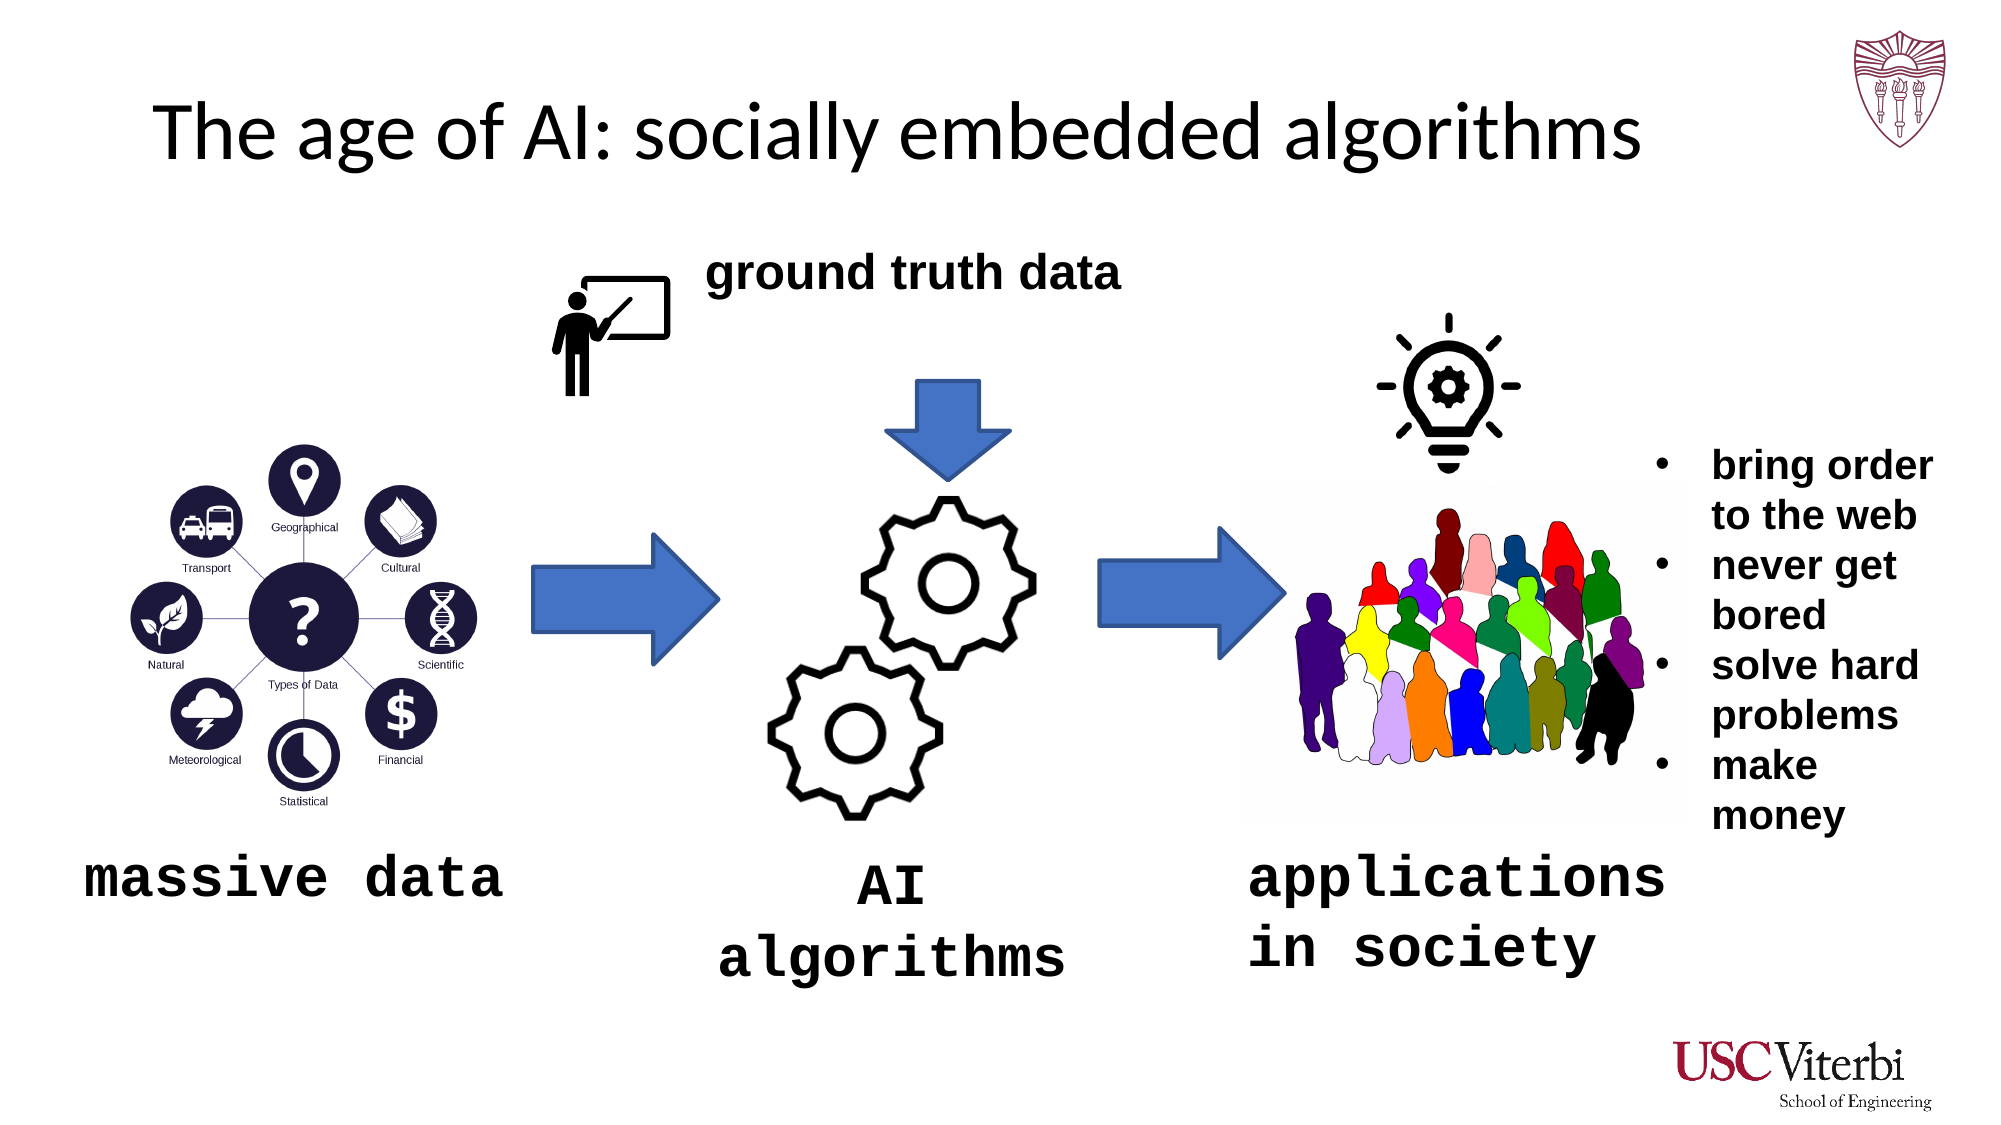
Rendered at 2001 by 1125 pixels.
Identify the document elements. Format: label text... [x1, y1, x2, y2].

picture [1641, 1027, 1964, 1118]
picture [704, 460, 1100, 857]
text_box [1104, 527, 1236, 659]
text_box [533, 534, 699, 665]
text_box ground truth data [689, 242, 1285, 307]
text_box AI algorithms [670, 830, 1116, 996]
text_box [886, 381, 1011, 459]
picture [1824, 13, 1975, 164]
text_box bring order to the web never get bored solve hard problems make money [1640, 430, 1955, 846]
text_box applications in society [1232, 830, 1751, 986]
title The age of AI: socially embedded algorithms [137, 23, 1955, 242]
text_box [681, 560, 699, 578]
text_box massive data [34, 830, 612, 916]
picture [122, 436, 485, 814]
picture [1241, 305, 1690, 825]
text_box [551, 275, 671, 397]
